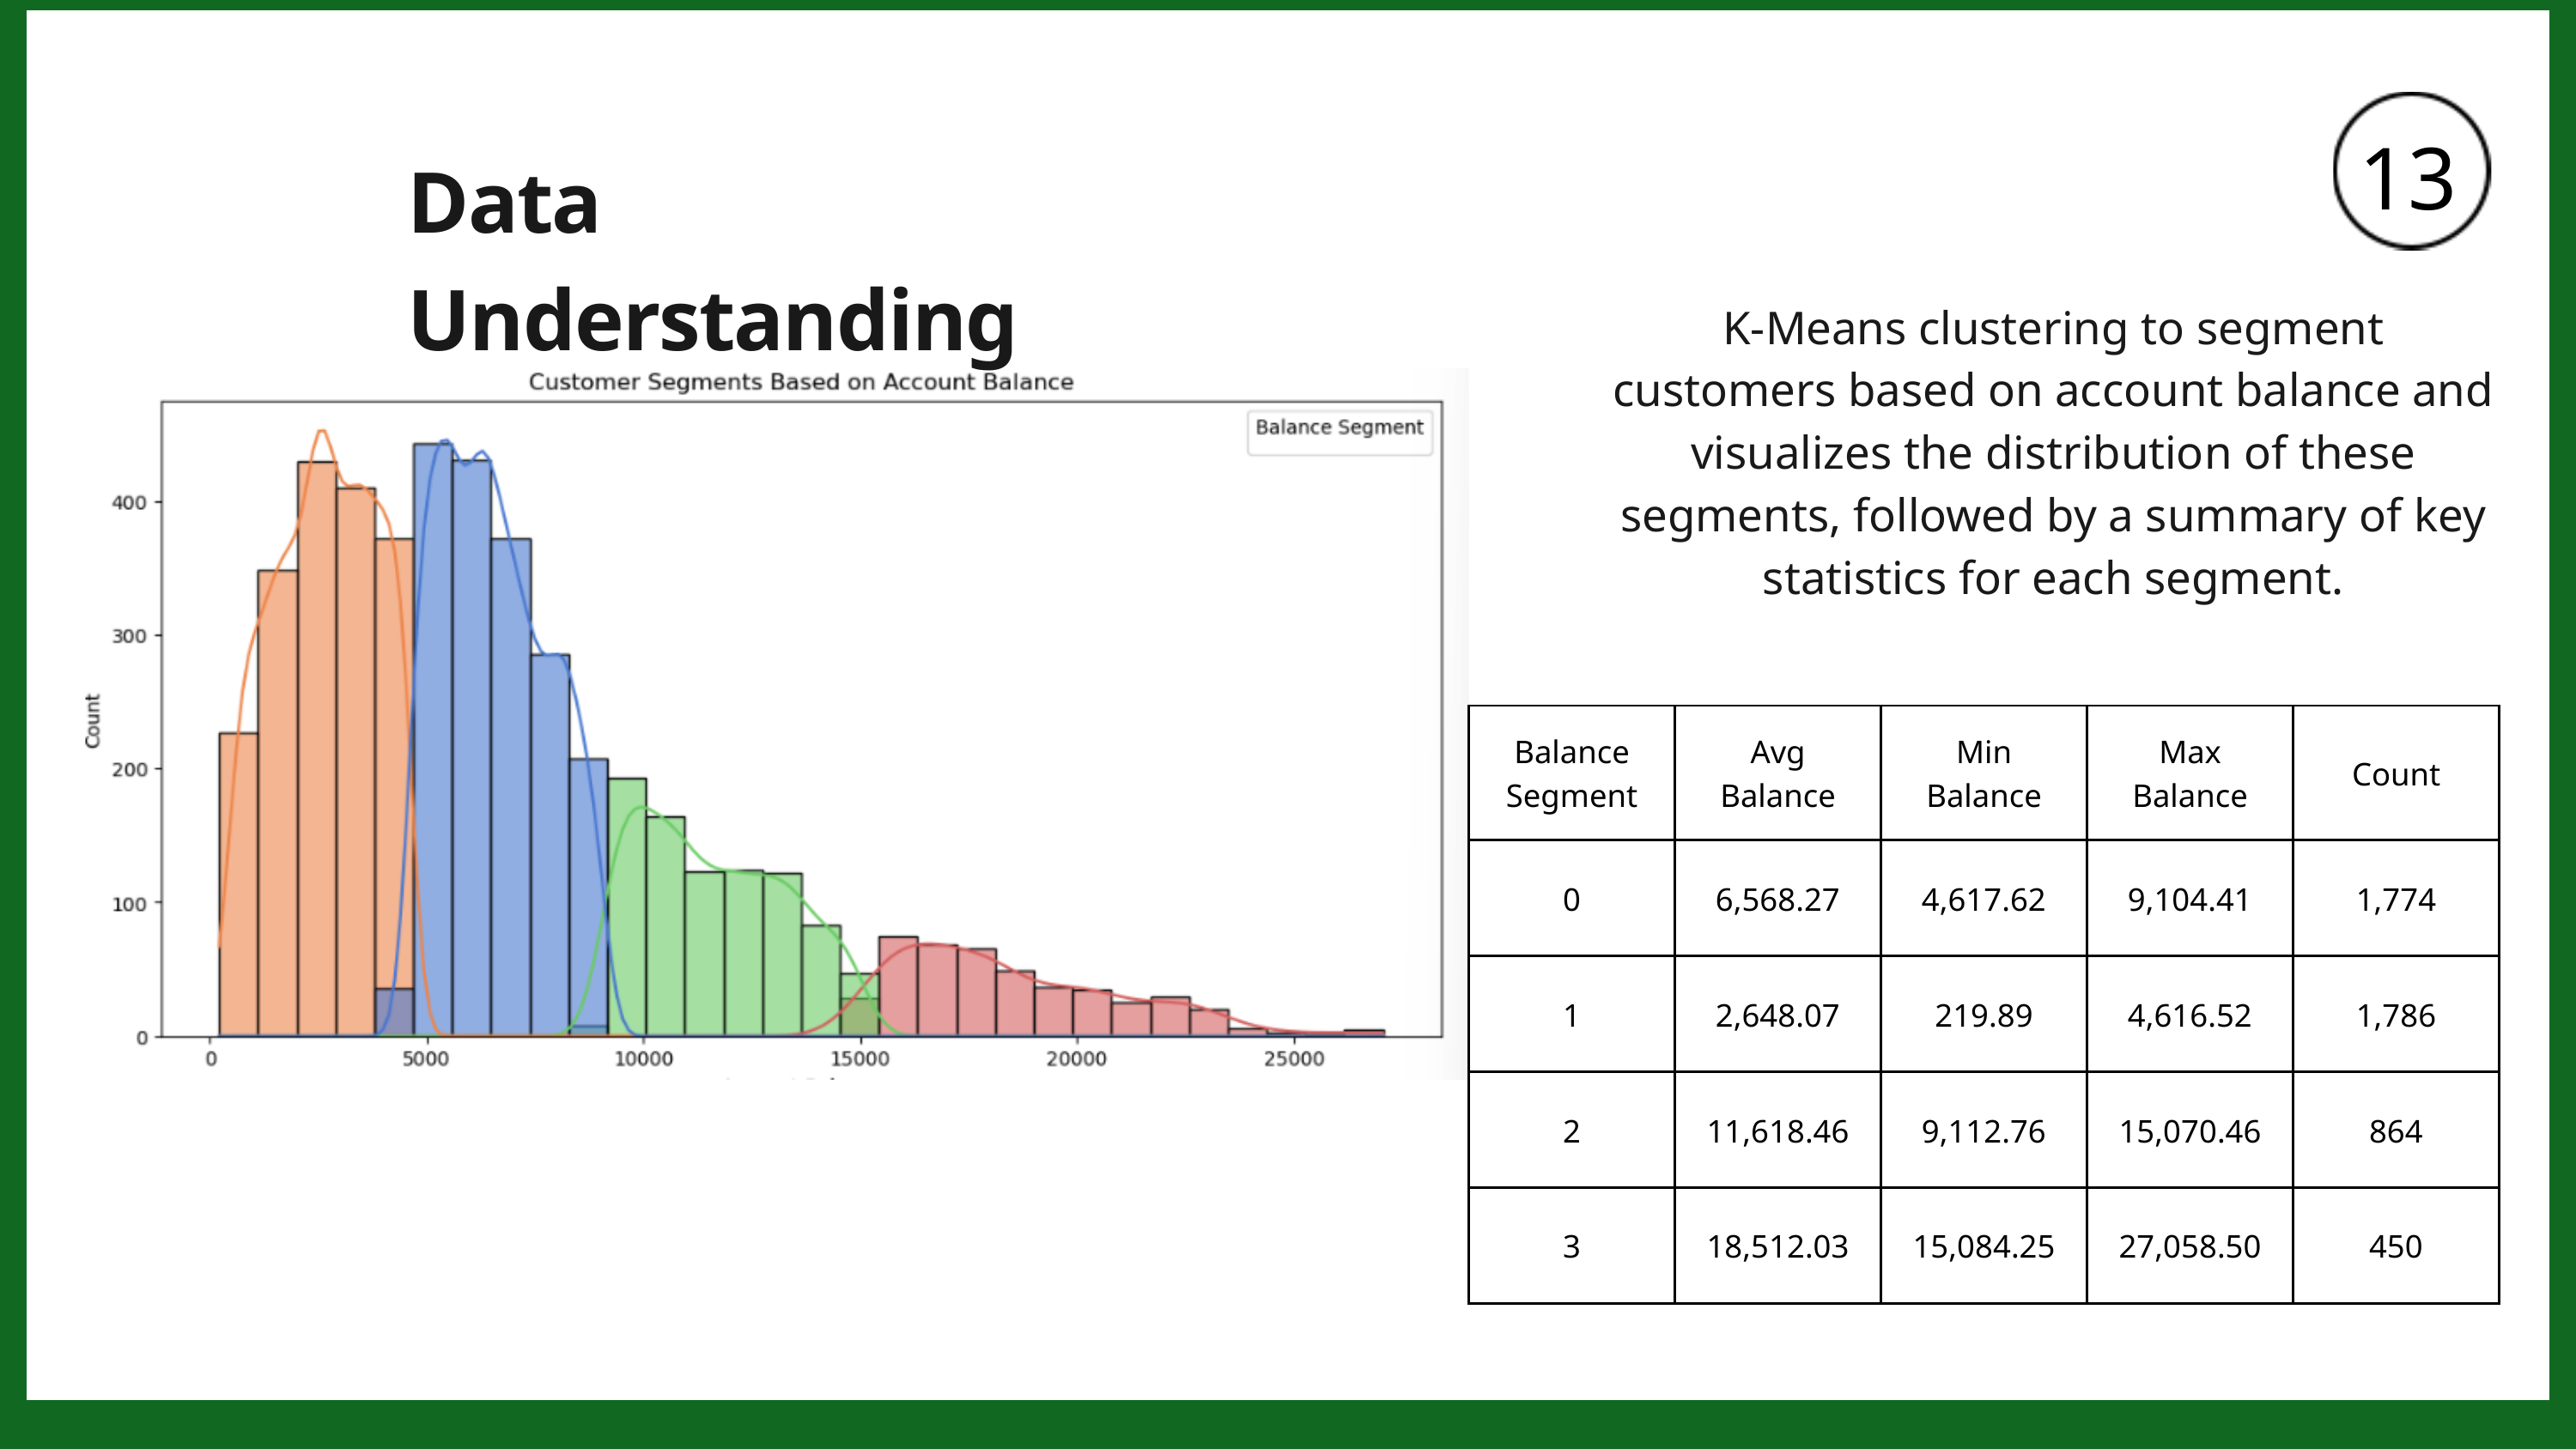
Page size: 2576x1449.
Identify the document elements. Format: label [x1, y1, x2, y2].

text_box [2329, 92, 2492, 251]
text_box [0, 0, 2576, 1428]
